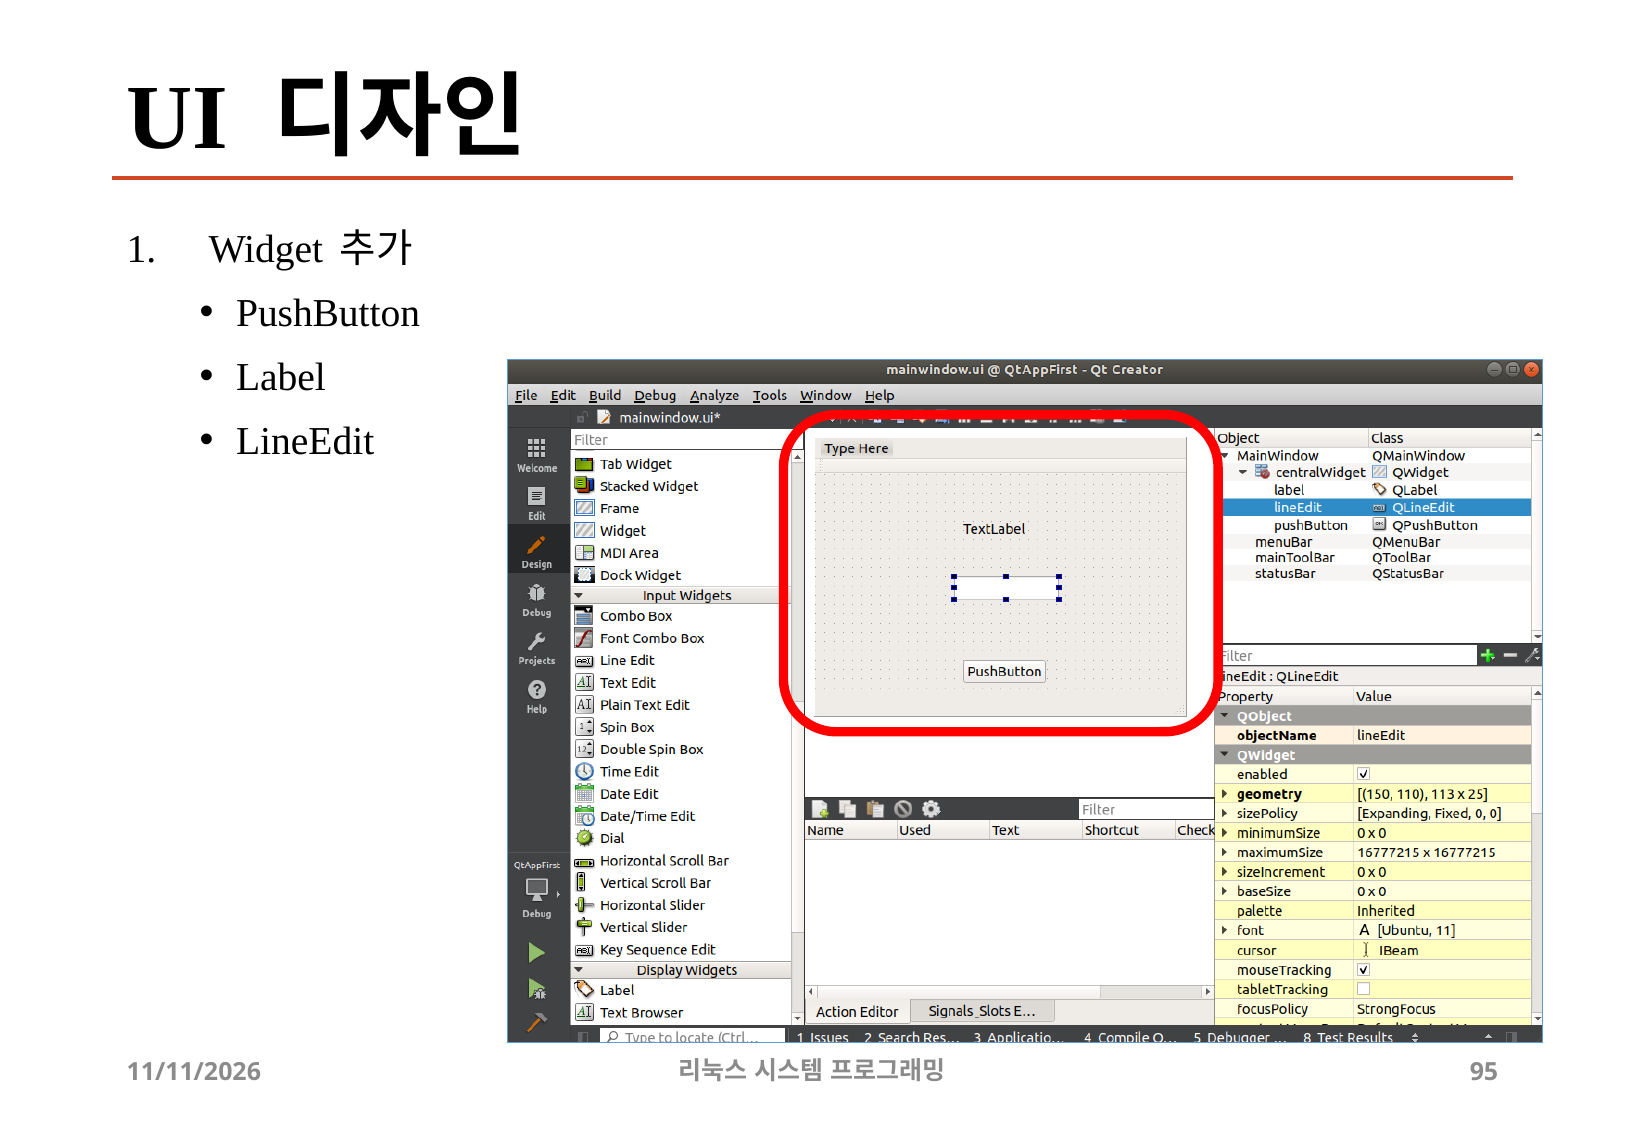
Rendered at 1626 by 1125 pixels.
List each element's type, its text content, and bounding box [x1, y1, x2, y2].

list Widget 추가 PushButton Label LineEdit [111, 205, 1372, 470]
slide_number 95 [1433, 1043, 1514, 1103]
footer 리눅스 시스템 프로그래밍 [538, 1043, 1087, 1103]
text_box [507, 359, 1543, 1043]
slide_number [111, 1042, 303, 1103]
title UI 디자인 [111, 59, 1514, 179]
